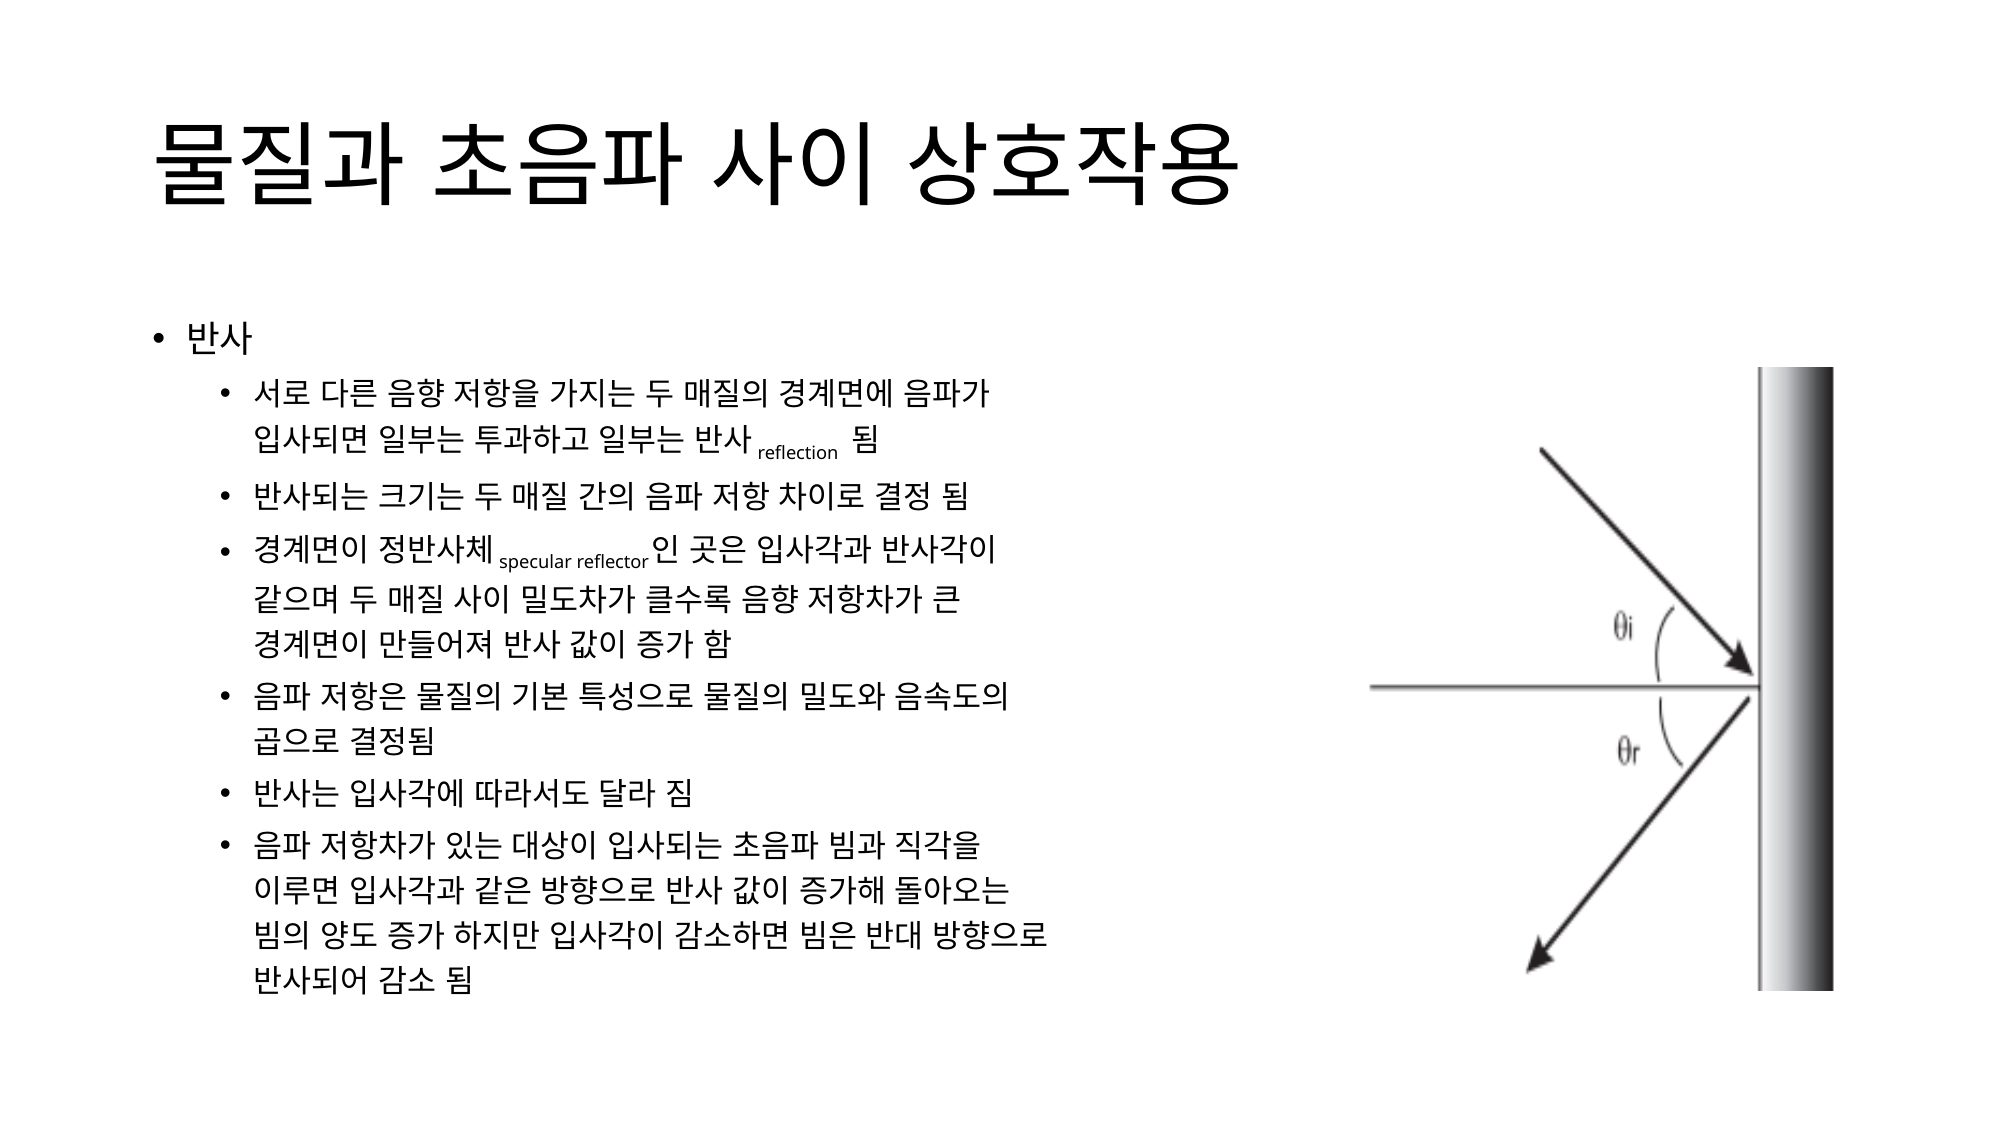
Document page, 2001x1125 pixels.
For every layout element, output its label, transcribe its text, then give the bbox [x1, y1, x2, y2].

list 반사 서로 다른 음향 저항을 가지는 두 매질의 경계면에 음파가 입사되면 일부는 투과하고 일부는 반사reflection 됨 반사되는 크기는 두 매질 간의 음파 저항 차이로 결정 됨 경계면이 정반사체specular reflector인 곳은 입사각과 반사각이 같으며 두 매질 사이 밀도차가 클수록 음향 저항차가 큰 경계면이 만들어져 반사 값이 증가 함 음파 저항은 물질의 기본 특성으로 물질의 밀도와 음속도의 곱으로 결정됨 반사는 입사각에 따라서도 달라 짐 음파 저항차가 있는 대상이 입사되는 초음파 빔과 직각을 이루면 입사각과 같은 방향으로 반사 값이 증가해 돌아오는 빔의 양도 증가 하지만 입사각이 감소하면 빔은 반대 방향으로 반사되어 감소 됨 [137, 299, 1863, 1014]
picture [1368, 366, 1836, 991]
title 물질과 초음파 사이 상호작용 [137, 59, 1863, 278]
